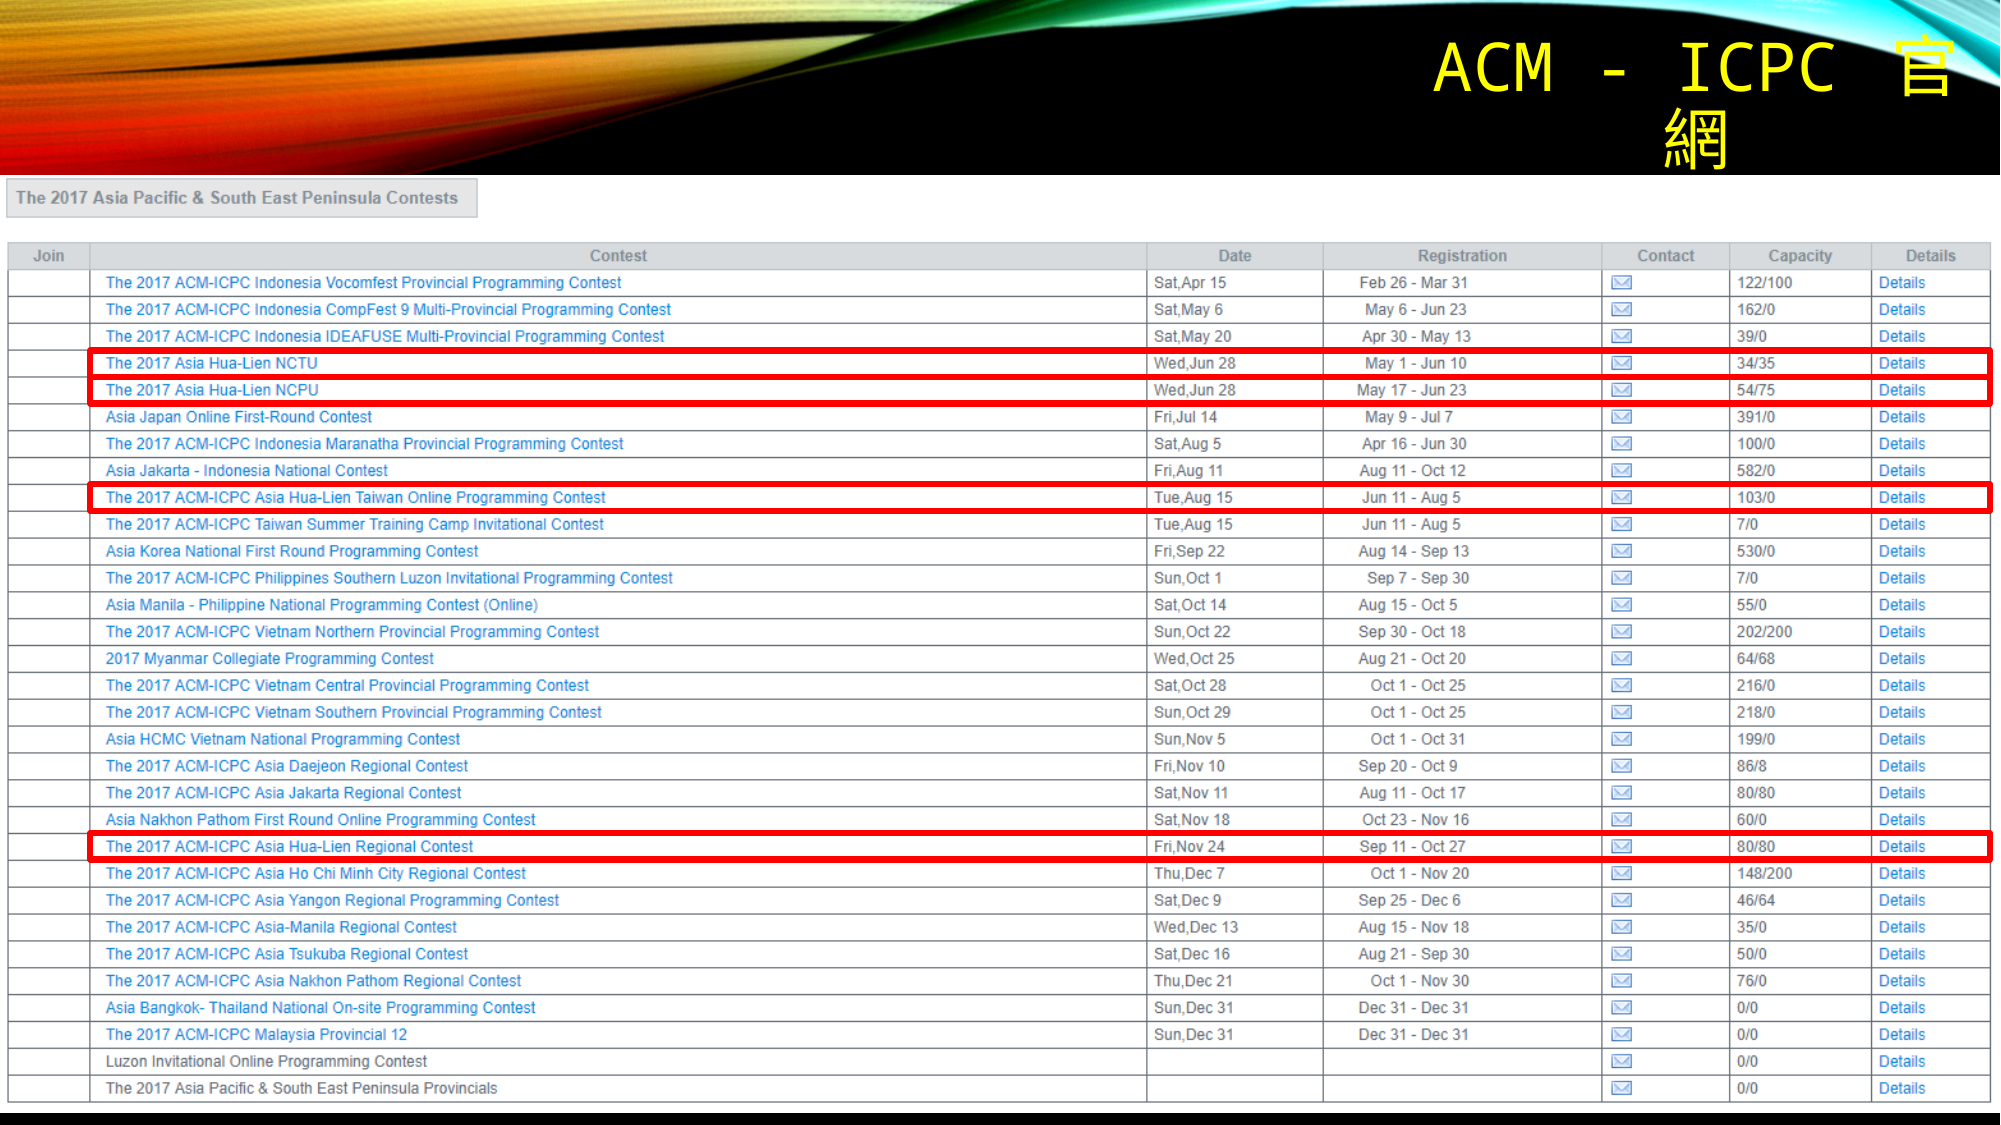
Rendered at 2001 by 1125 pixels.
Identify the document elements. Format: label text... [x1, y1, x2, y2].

title ACM - ICPC 官網 [1391, 25, 2000, 174]
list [0, 174, 2000, 1113]
picture [0, 0, 2000, 174]
